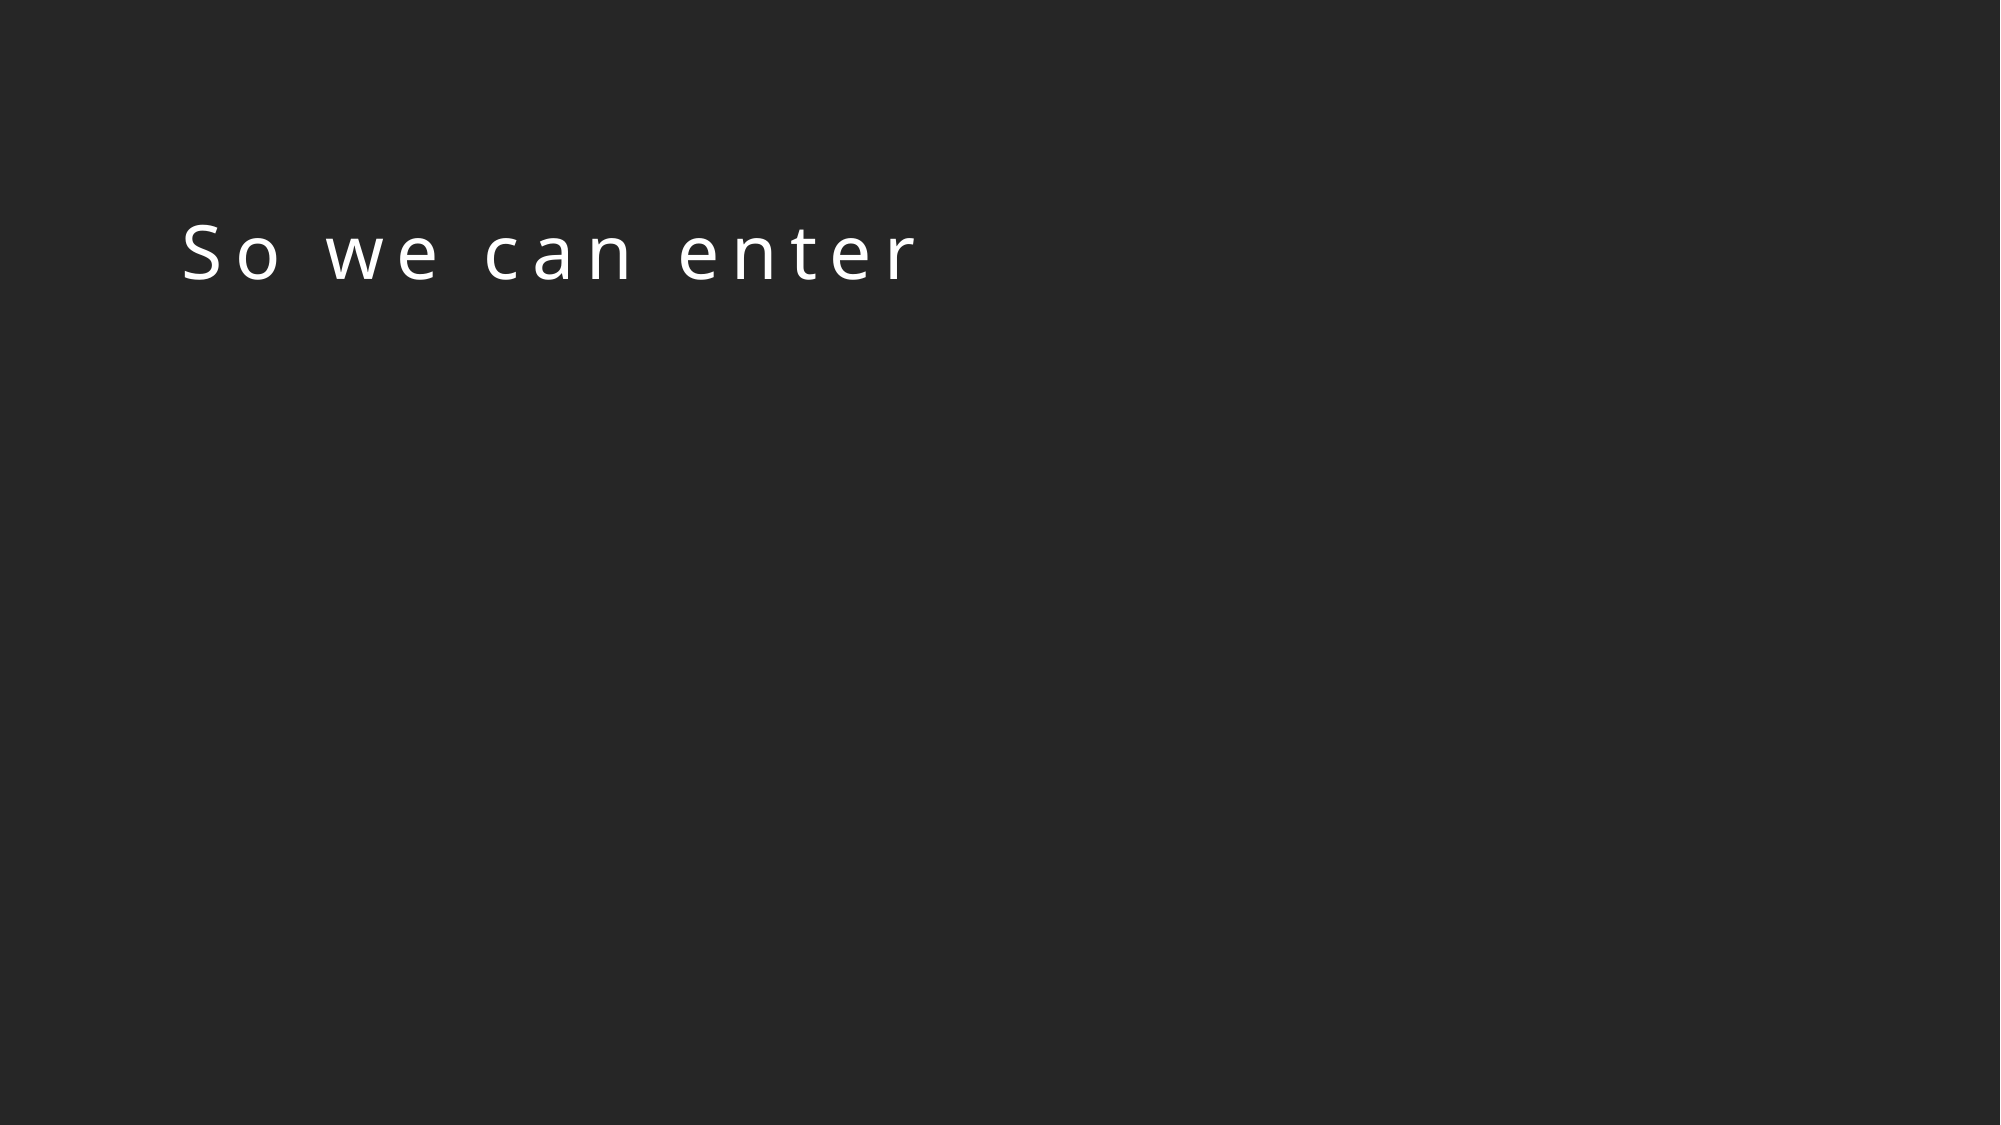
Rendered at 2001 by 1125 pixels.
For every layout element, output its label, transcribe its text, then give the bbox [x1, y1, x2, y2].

text_box So we can enter [167, 196, 1049, 302]
